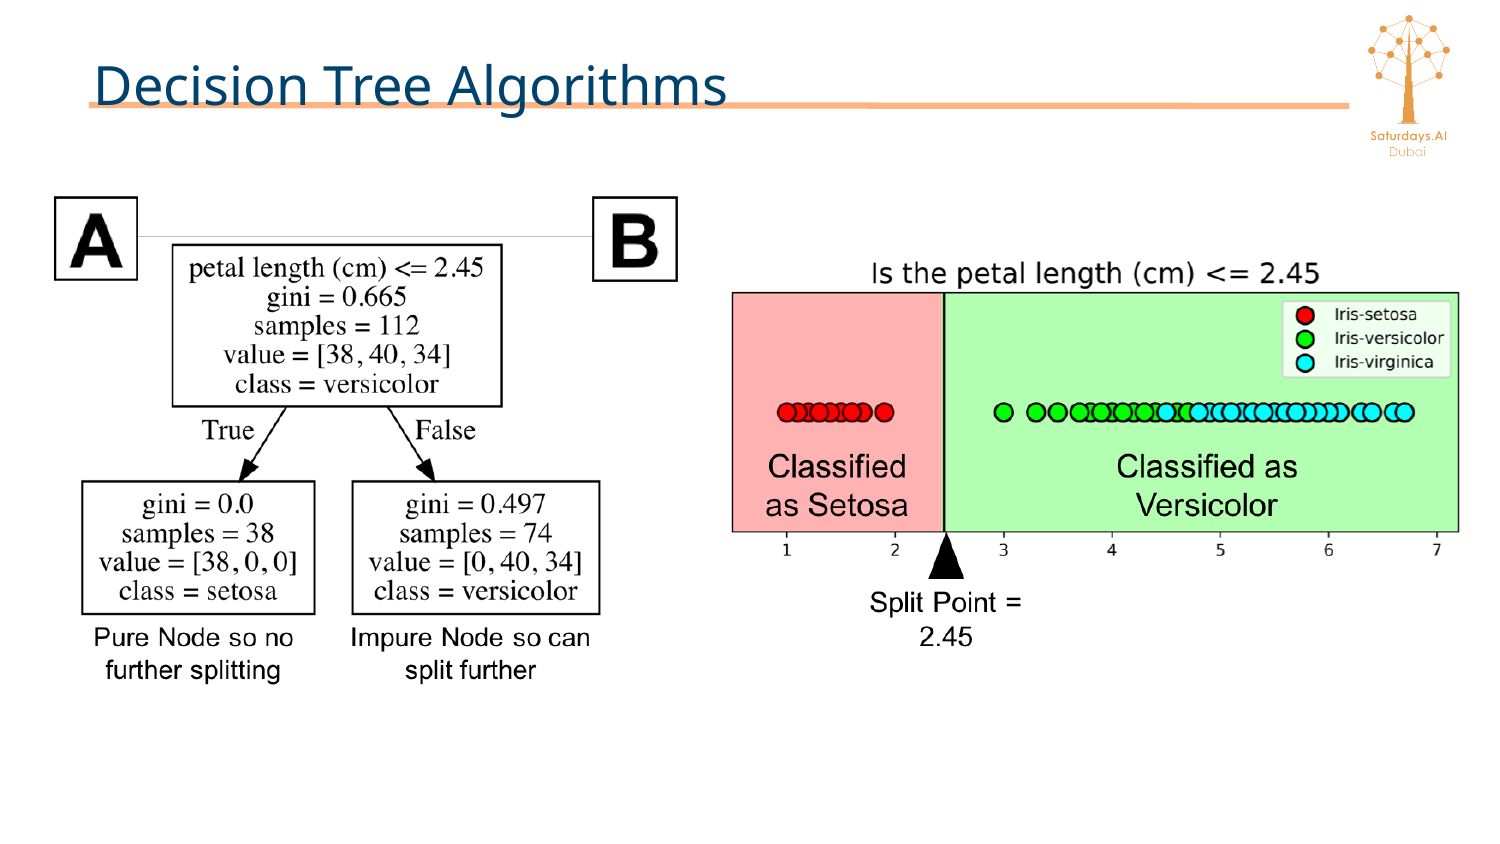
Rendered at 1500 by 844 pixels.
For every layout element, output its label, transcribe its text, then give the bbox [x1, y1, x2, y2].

text_box Decision Tree Algorithms [91, 48, 1213, 103]
picture [24, 170, 1476, 700]
picture [1368, 15, 1450, 160]
text_box Decision Tree Algorithms [91, 115, 1213, 120]
